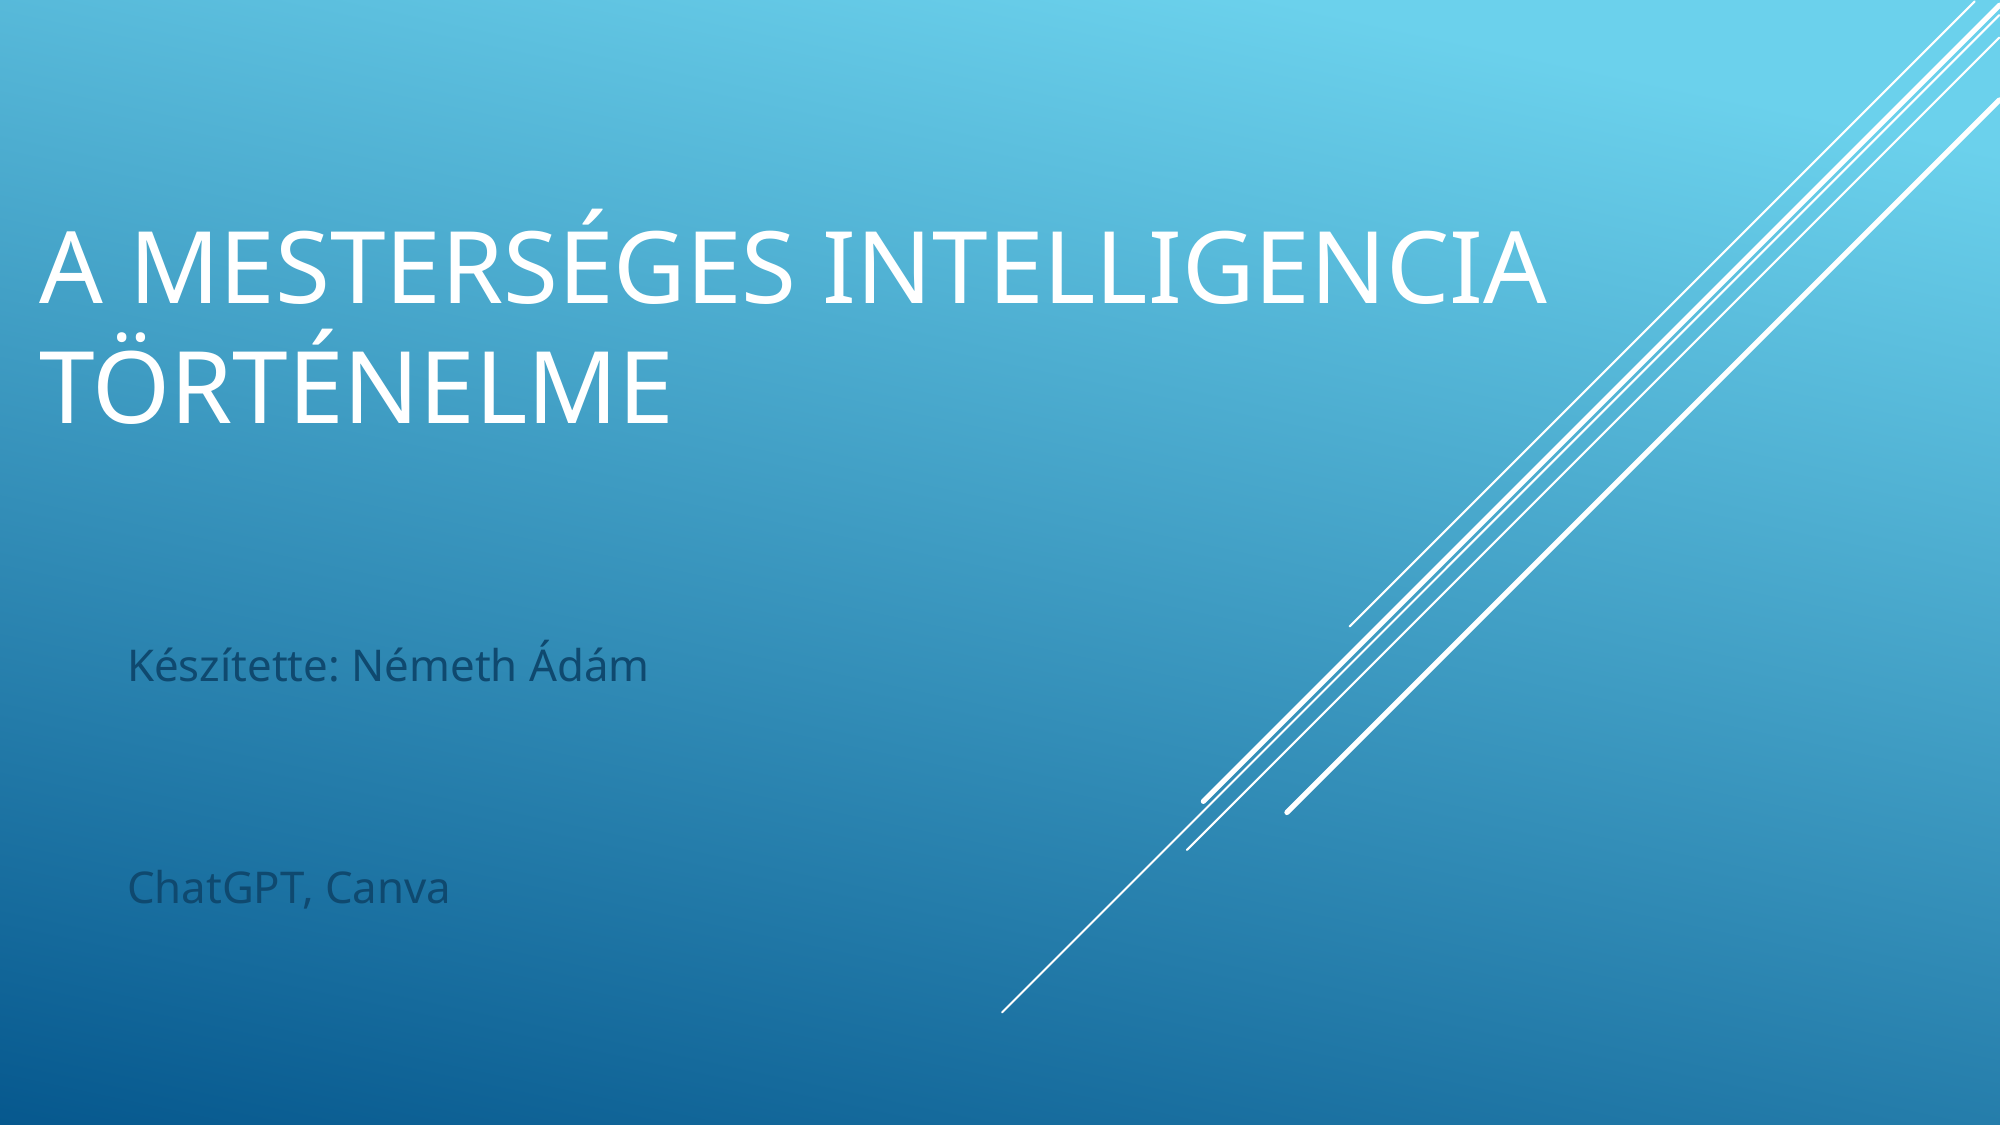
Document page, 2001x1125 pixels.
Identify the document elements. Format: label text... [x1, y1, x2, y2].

title A mesterséges intelligencia történelme [24, 0, 1720, 452]
subtitle Készítette: Németh Ádám ChatGPT, Canva [112, 630, 1163, 950]
